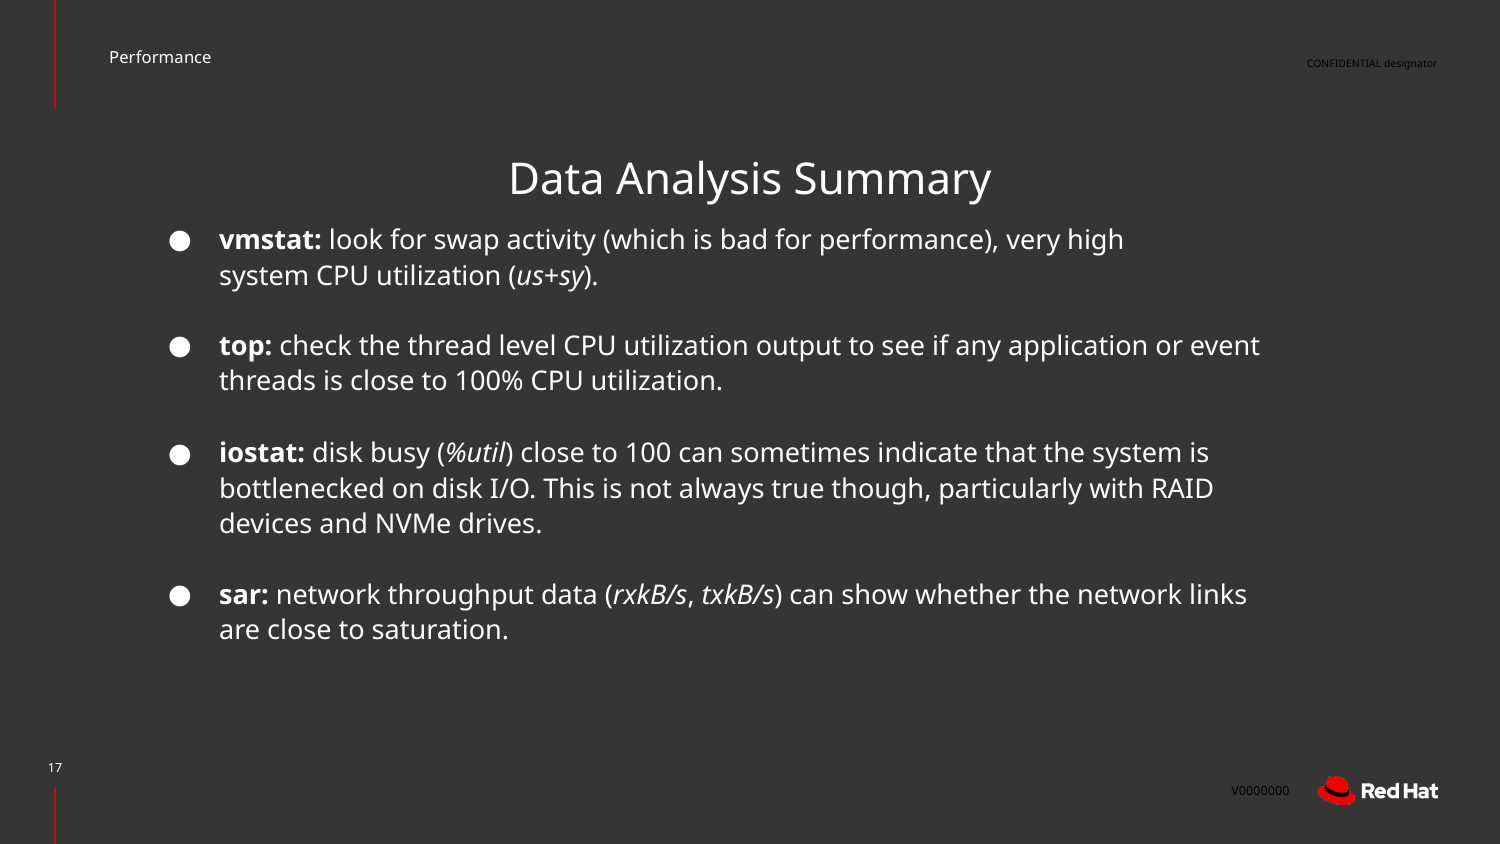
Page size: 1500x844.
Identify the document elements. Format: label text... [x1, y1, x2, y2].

text_box vmstat: look for swap activity (which is bad for performance), very high system CPU utilization (us+sy). top: check the thread level CPU utilization output to see if any application or event threads is close to 100% CPU utilization. iostat: disk busy (%util) close to 100 can sometimes indicate that the system is bottlenecked on disk I/O. This is not always true though, particularly with RAID devices and NVMe drives. sar: network throughput data (rxkB/s, txkB/s) can show whether the network links are close to saturation. [129, 203, 1426, 755]
picture [1317, 776, 1438, 805]
subtitle Performance [55, 6, 689, 108]
slide_number ‹#› [10, 759, 101, 777]
title Data Analysis Summary [108, 135, 1392, 204]
